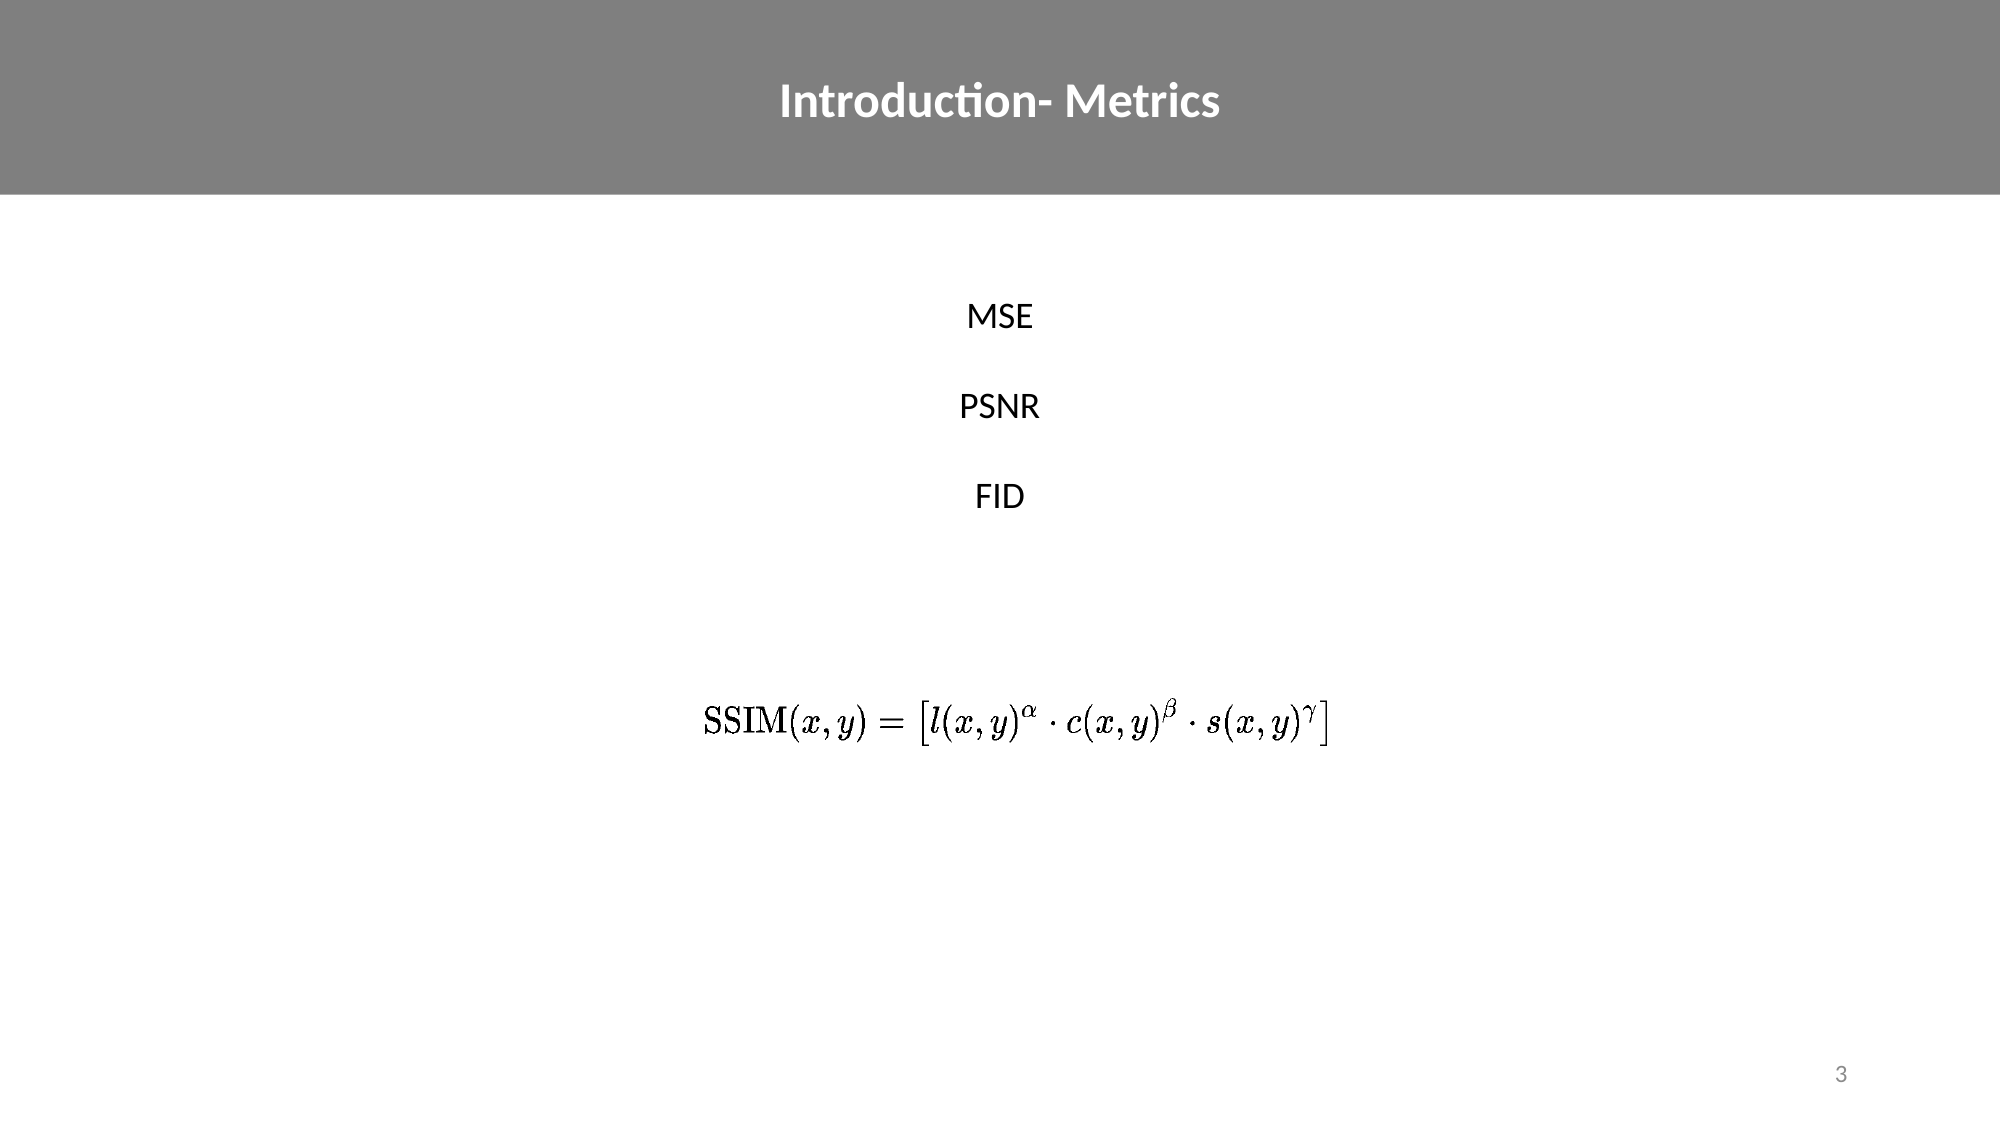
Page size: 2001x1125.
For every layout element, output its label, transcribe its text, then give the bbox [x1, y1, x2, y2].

text_box Introduction- Metrics [0, 0, 2000, 195]
picture [703, 694, 1334, 749]
slide_number 3 [1412, 1042, 1863, 1103]
